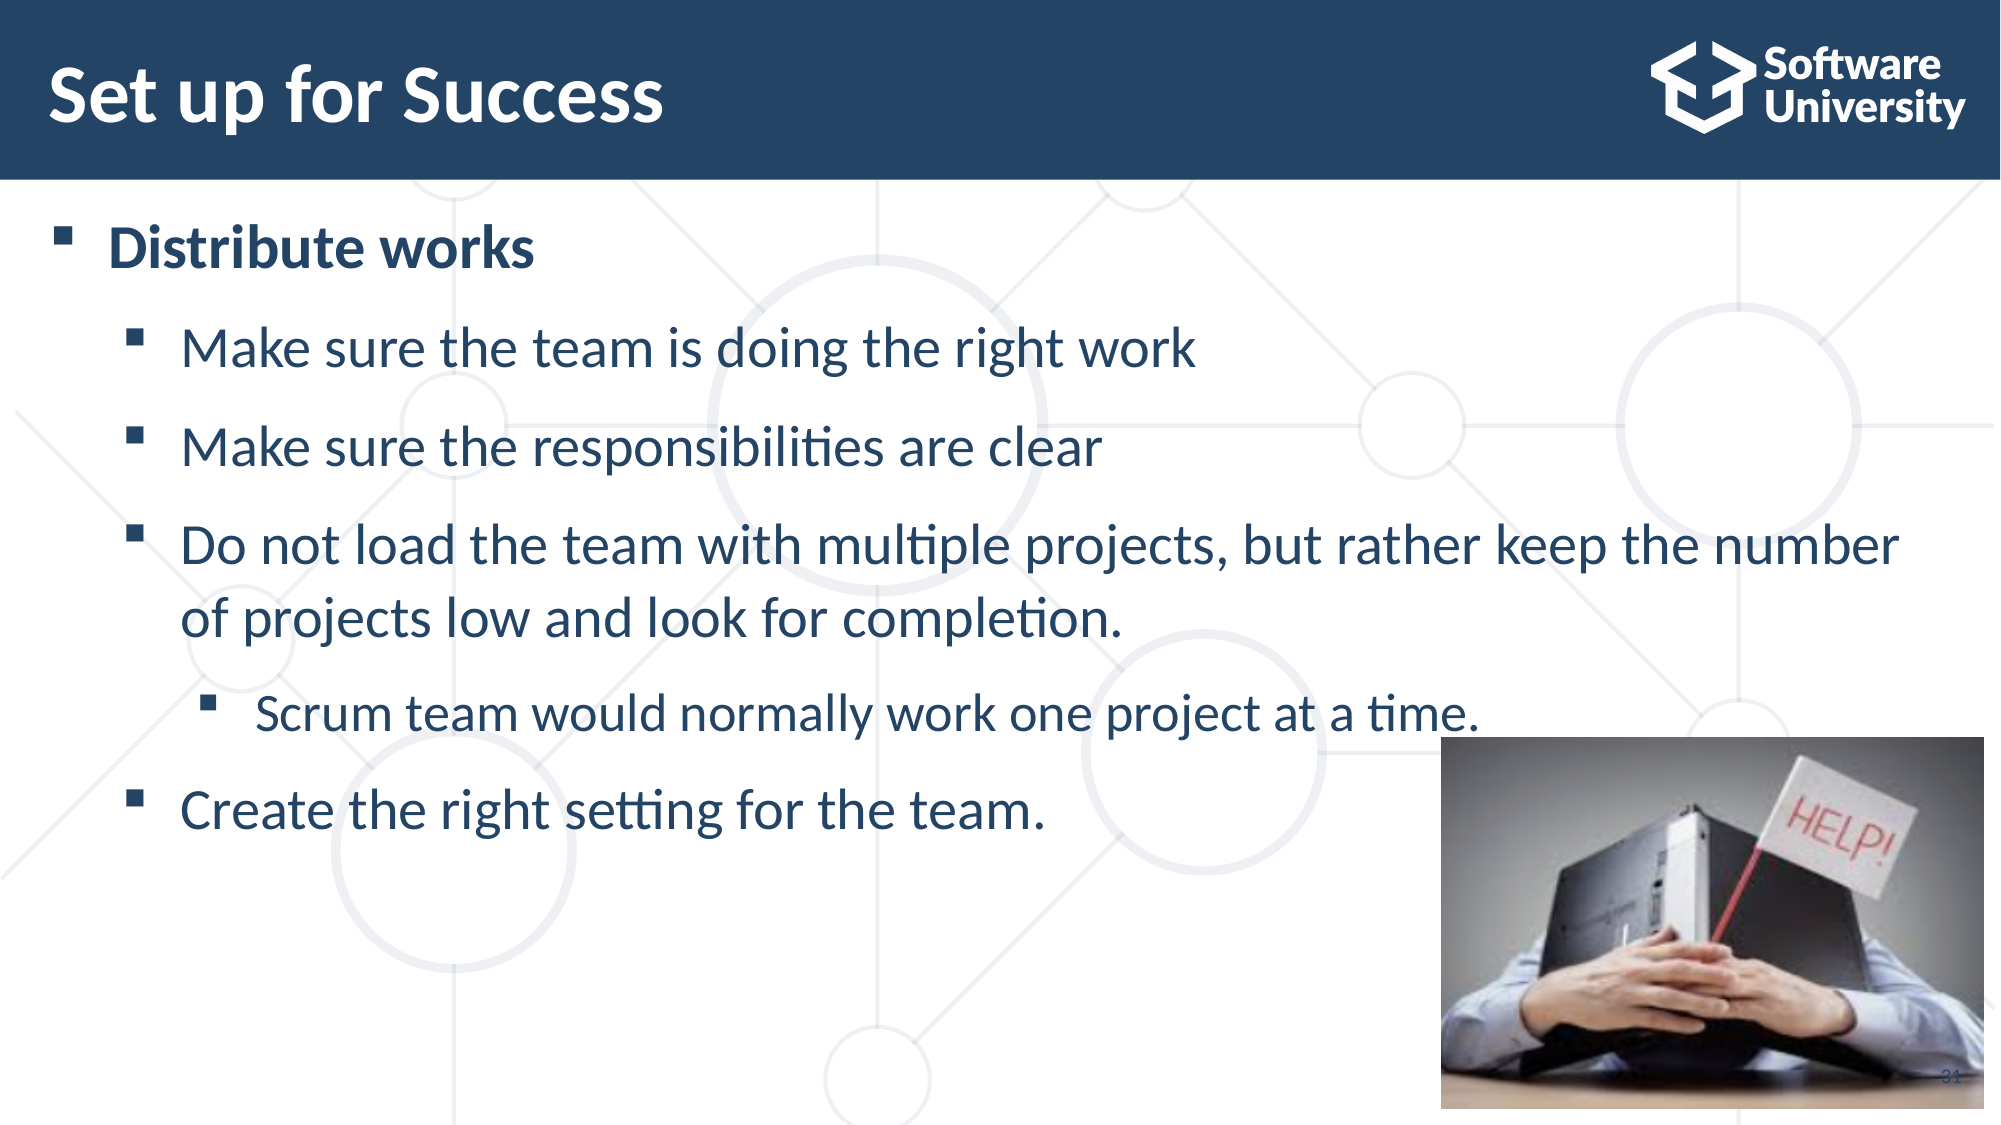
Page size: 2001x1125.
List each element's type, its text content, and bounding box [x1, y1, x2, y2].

picture [1441, 737, 1984, 1109]
picture [1651, 41, 1966, 134]
title Set up for Success [31, 16, 1625, 162]
list Distribute works Make sure the team is doing the right work Make sure the responsibilities are clear Do not load the team with multiple projects, but rather keep the number of projects low and look for completion. Scrum team would normally work one project at a time. Create the right setting for the team. [31, 196, 1970, 1104]
